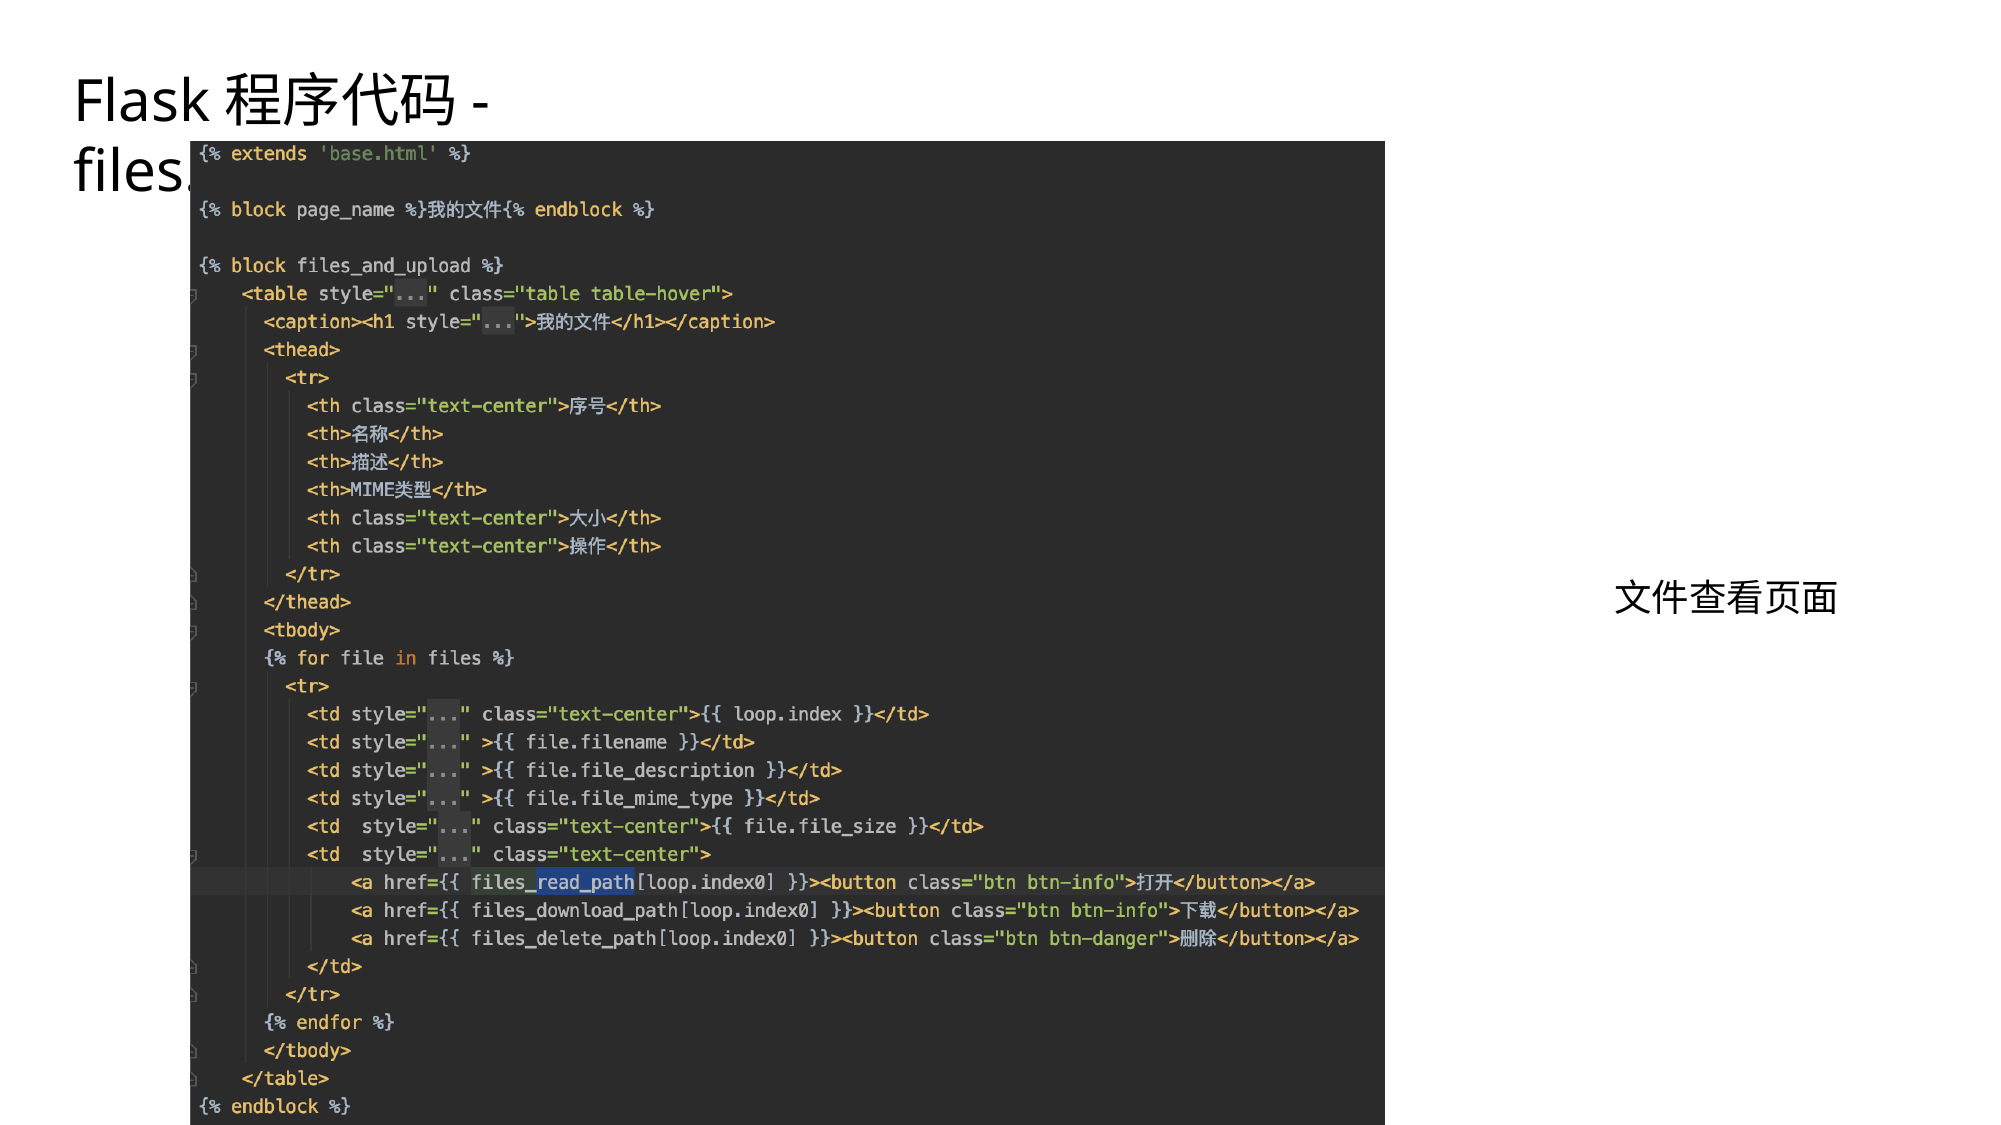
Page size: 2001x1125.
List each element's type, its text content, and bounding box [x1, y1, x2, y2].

text_box Flask程序代码-files.html [58, 55, 758, 210]
picture [190, 141, 1385, 1125]
text_box 文件查看页面 [1524, 566, 1929, 627]
